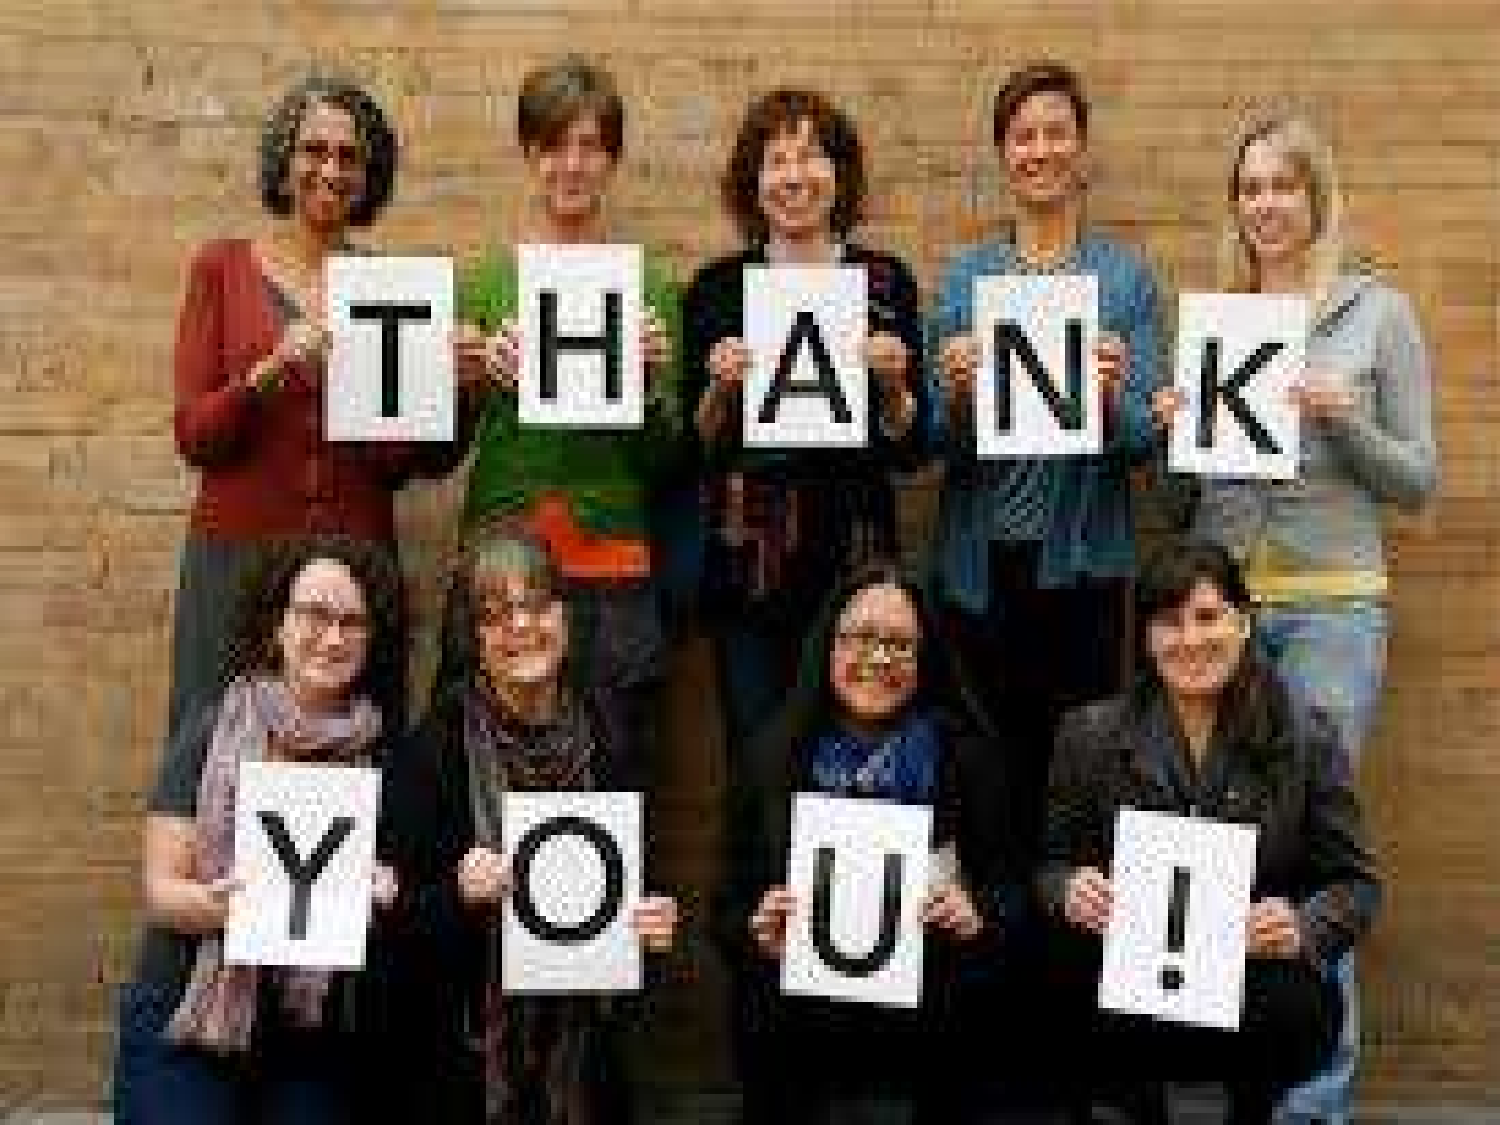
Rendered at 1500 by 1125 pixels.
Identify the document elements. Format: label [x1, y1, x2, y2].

text_box [0, 0, 1500, 1125]
